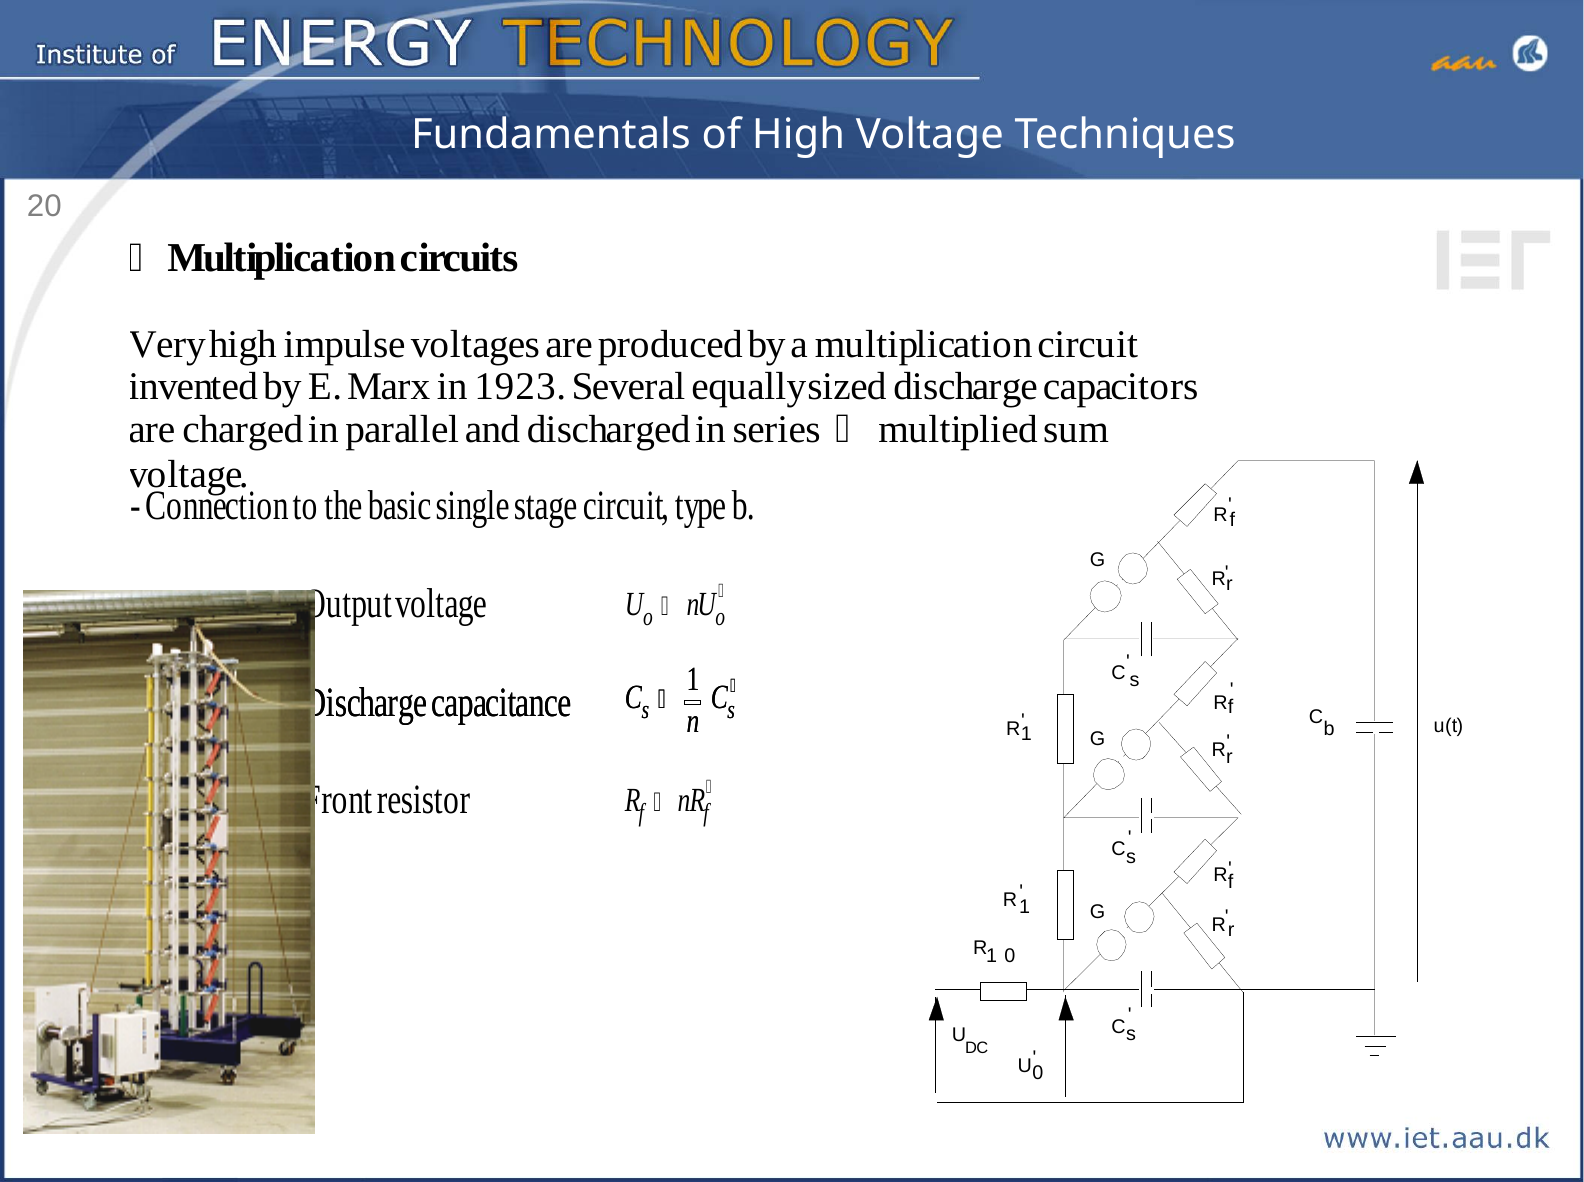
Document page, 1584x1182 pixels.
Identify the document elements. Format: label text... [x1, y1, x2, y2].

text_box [928, 460, 1469, 1123]
slide_number 20 [0, 177, 109, 261]
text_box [129, 235, 1218, 483]
picture [0, 0, 1584, 1182]
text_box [129, 484, 1005, 830]
title Fundamentals of High Voltage Techniques [110, 109, 1537, 154]
